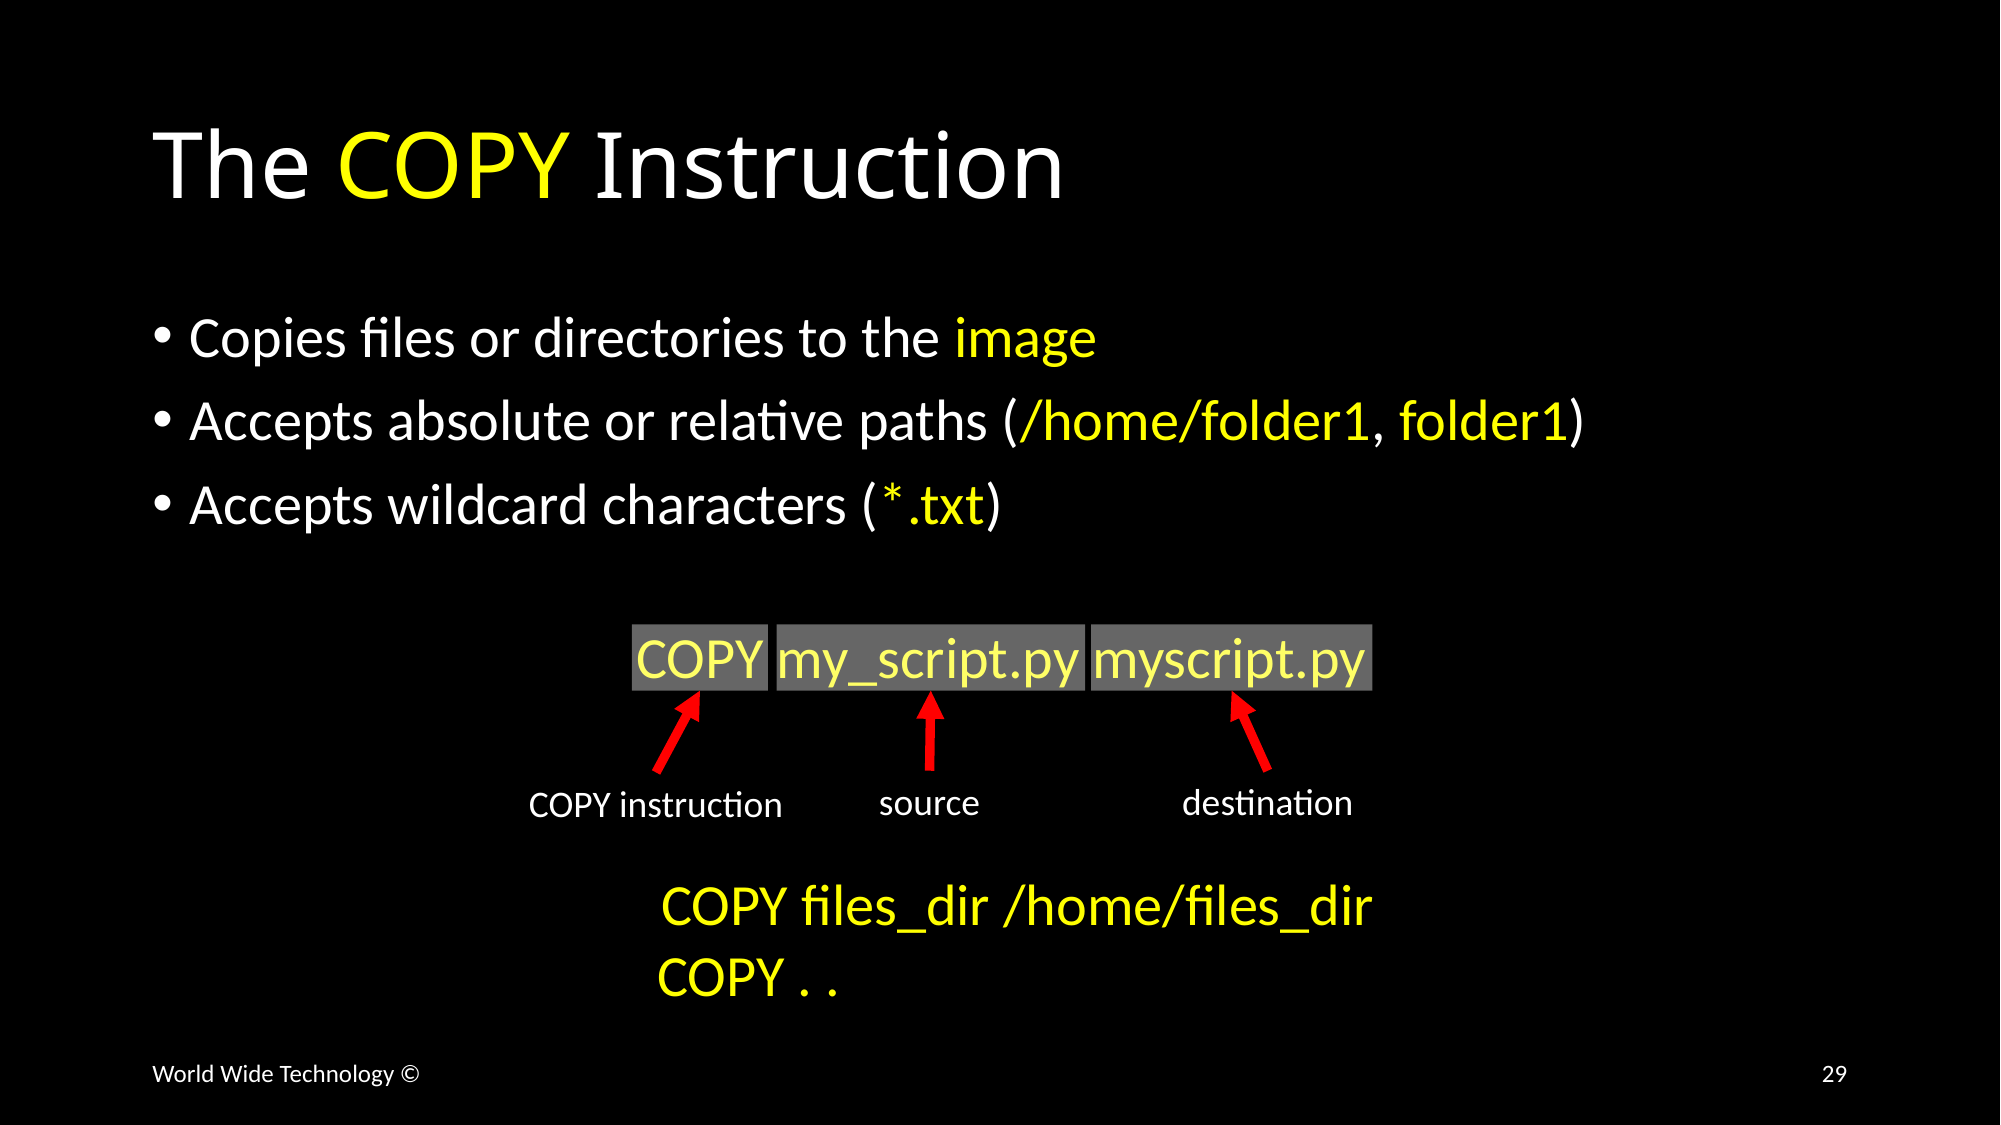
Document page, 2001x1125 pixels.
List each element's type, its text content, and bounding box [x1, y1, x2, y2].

text_box source [864, 770, 996, 831]
text_box COPY my_script.py myscript.py [621, 613, 1381, 698]
text_box destination [1167, 770, 1369, 831]
text_box [631, 623, 769, 692]
text_box COPY . . [642, 931, 856, 1016]
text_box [656, 690, 700, 773]
text_box COPY instruction [513, 772, 799, 833]
slide_number 29 [1412, 1042, 1863, 1103]
title The COPY Instruction [137, 59, 1863, 278]
text_box [1090, 623, 1373, 692]
text_box COPY files_dir /home/files_dir [646, 859, 1389, 945]
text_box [1231, 690, 1268, 771]
text_box [775, 623, 1086, 692]
slide_number World Wide Technology © [137, 1042, 588, 1103]
list Copies files or directories to the image Accepts absolute or relative paths (/home/folder1, folder1) Accepts wildcard characters (*.txt) [137, 299, 1863, 598]
